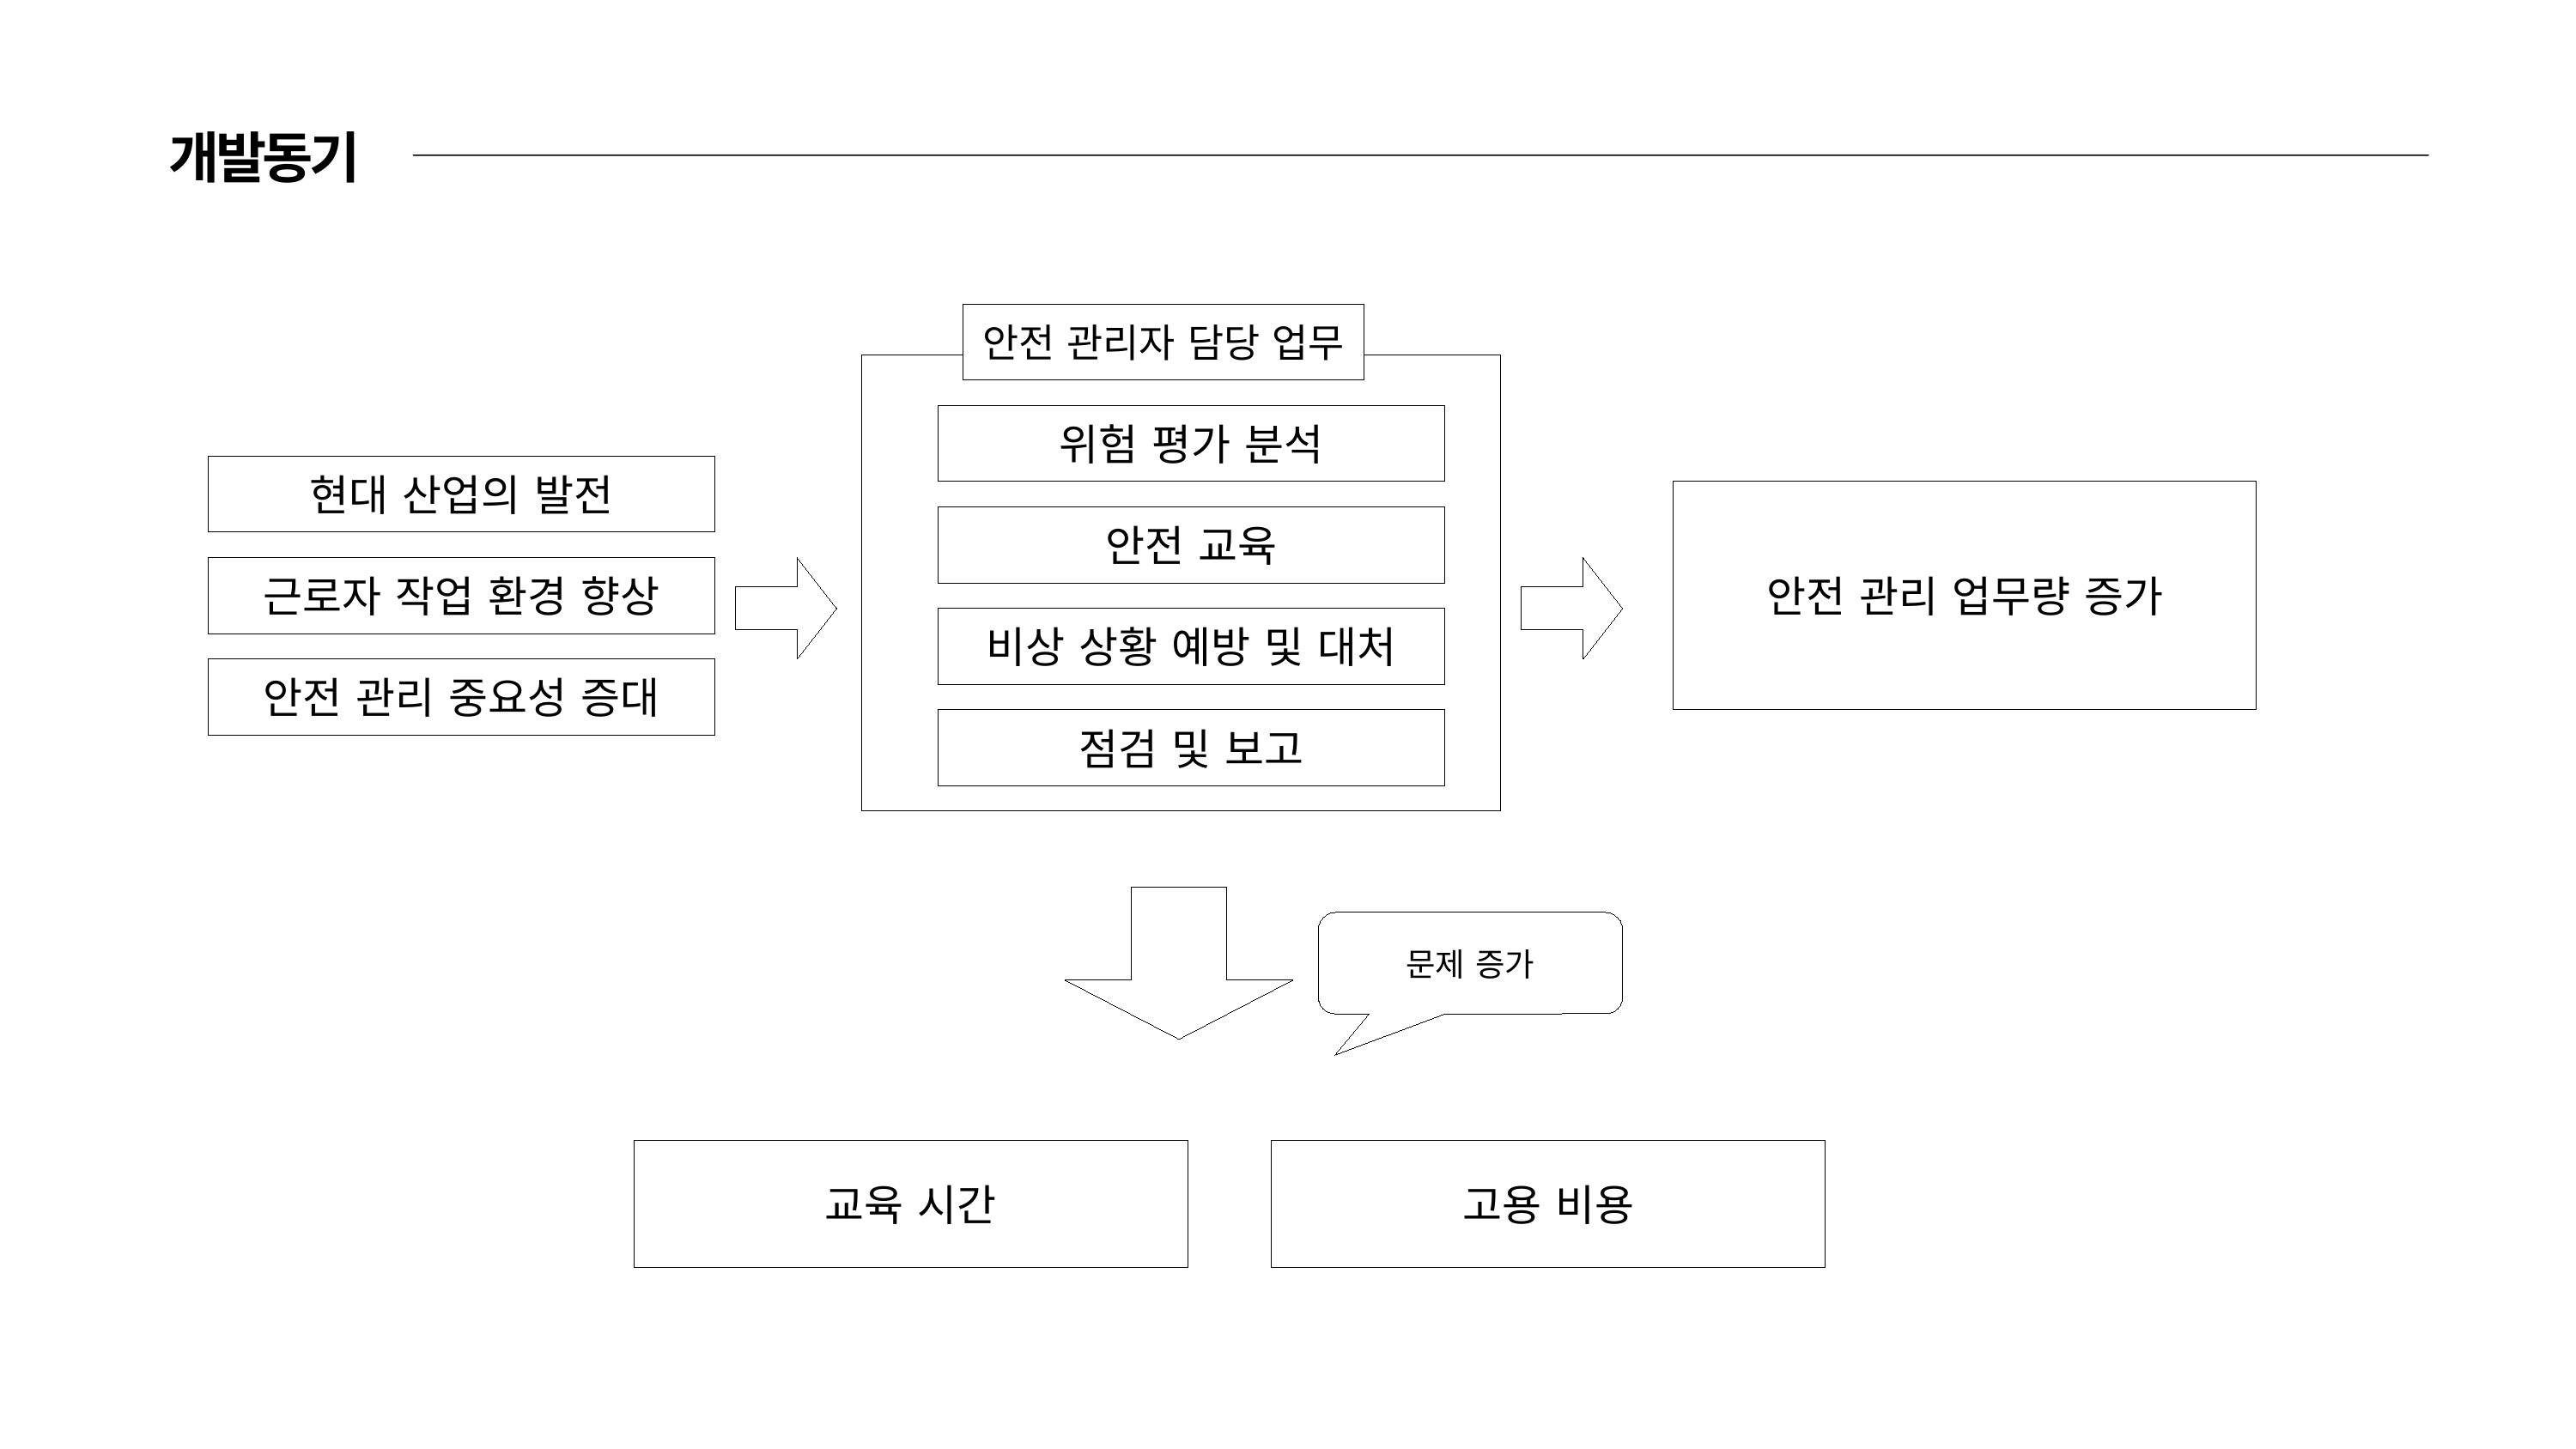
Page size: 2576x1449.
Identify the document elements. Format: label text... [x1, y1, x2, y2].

text_box [1065, 887, 1293, 1040]
text_box 안전 교육 [938, 506, 1445, 584]
text_box 안전 관리자 담당 업무 [963, 304, 1364, 380]
text_box 위험 평가 분석 [938, 405, 1445, 482]
text_box 안전 관리 중요성 증대 [208, 658, 715, 736]
text_box 비상 상황 예방 및 대처 [938, 608, 1445, 685]
text_box 문제 증가 [1318, 912, 1623, 1056]
text_box 점검 및 보고 [938, 709, 1445, 786]
text_box 안전 관리 업무량 증가 [1673, 481, 2257, 710]
text_box 현대 산업의 발전 [208, 456, 715, 532]
text_box [861, 355, 1501, 811]
text_box [1521, 557, 1623, 659]
text_box 근로자 작업 환경 향상 [208, 557, 715, 634]
text_box [735, 557, 837, 659]
text_box 교육 시간 [634, 1140, 1188, 1268]
text_box 고용 비용 [1271, 1140, 1826, 1268]
text_box 개발동기 [168, 112, 696, 190]
